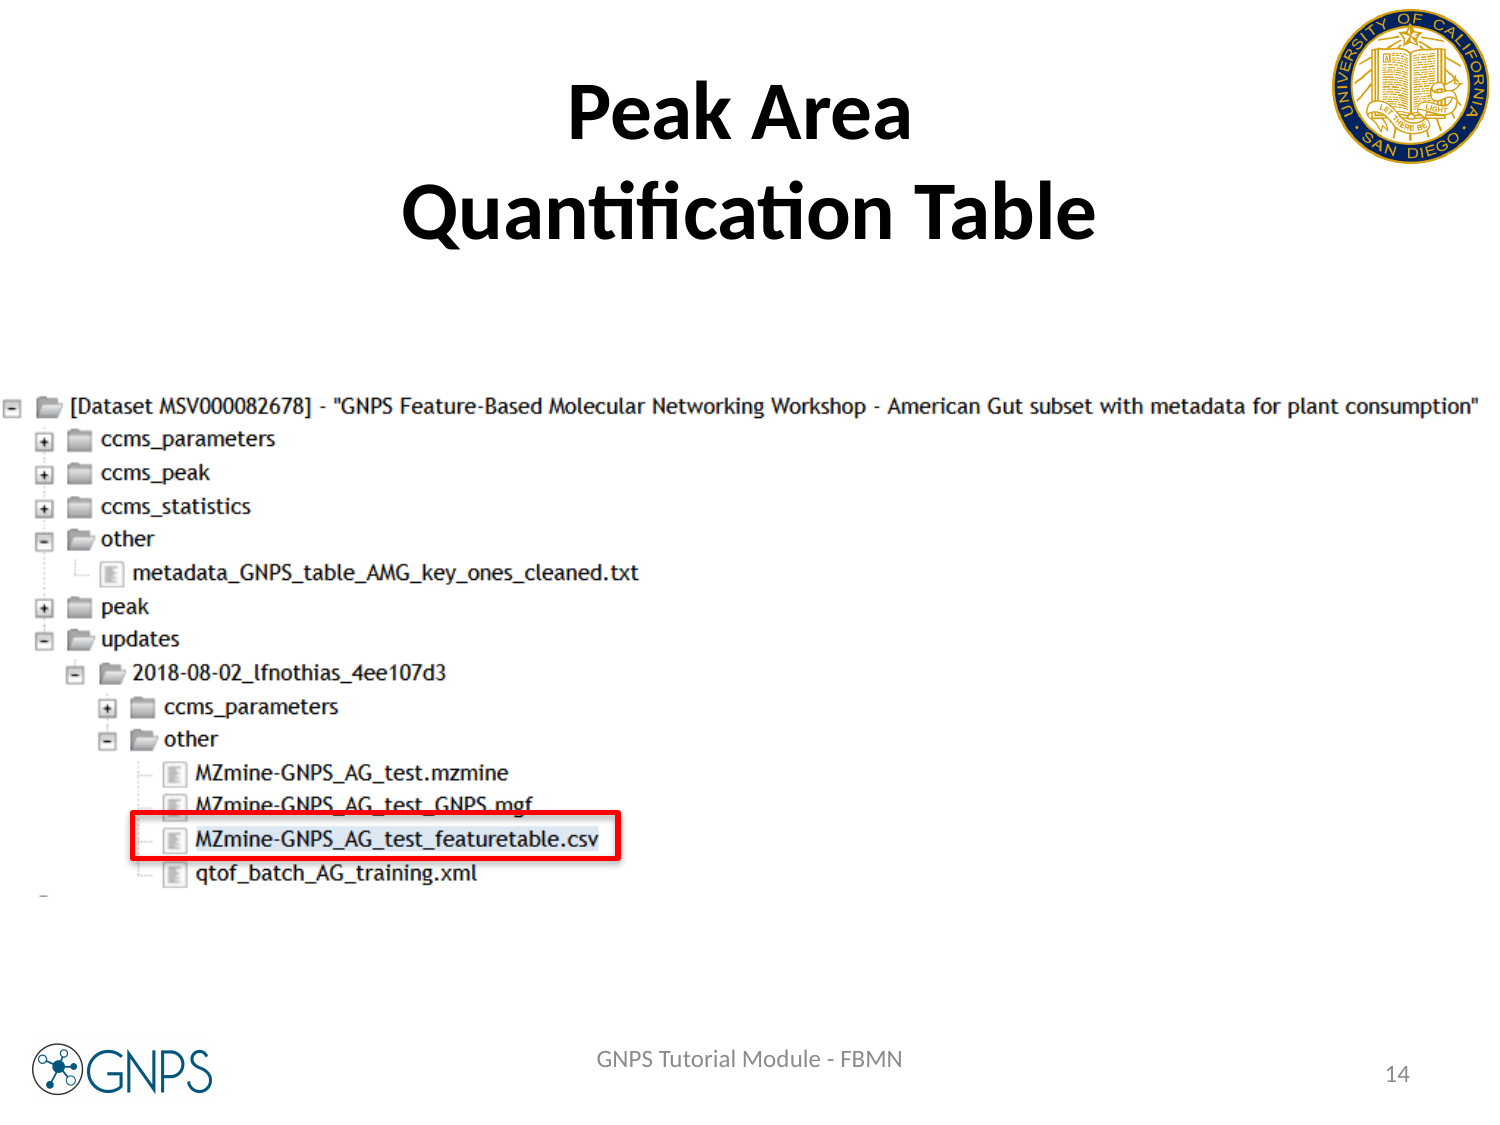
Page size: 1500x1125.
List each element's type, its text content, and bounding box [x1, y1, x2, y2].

slide_number 14 [1074, 1042, 1425, 1103]
picture [1279, 7, 1500, 165]
text_box Peak Area Quantification Table [386, 48, 1113, 264]
footer GNPS Tutorial Module - FBMN [512, 1042, 988, 1103]
picture [0, 392, 1500, 897]
picture [31, 1038, 212, 1103]
